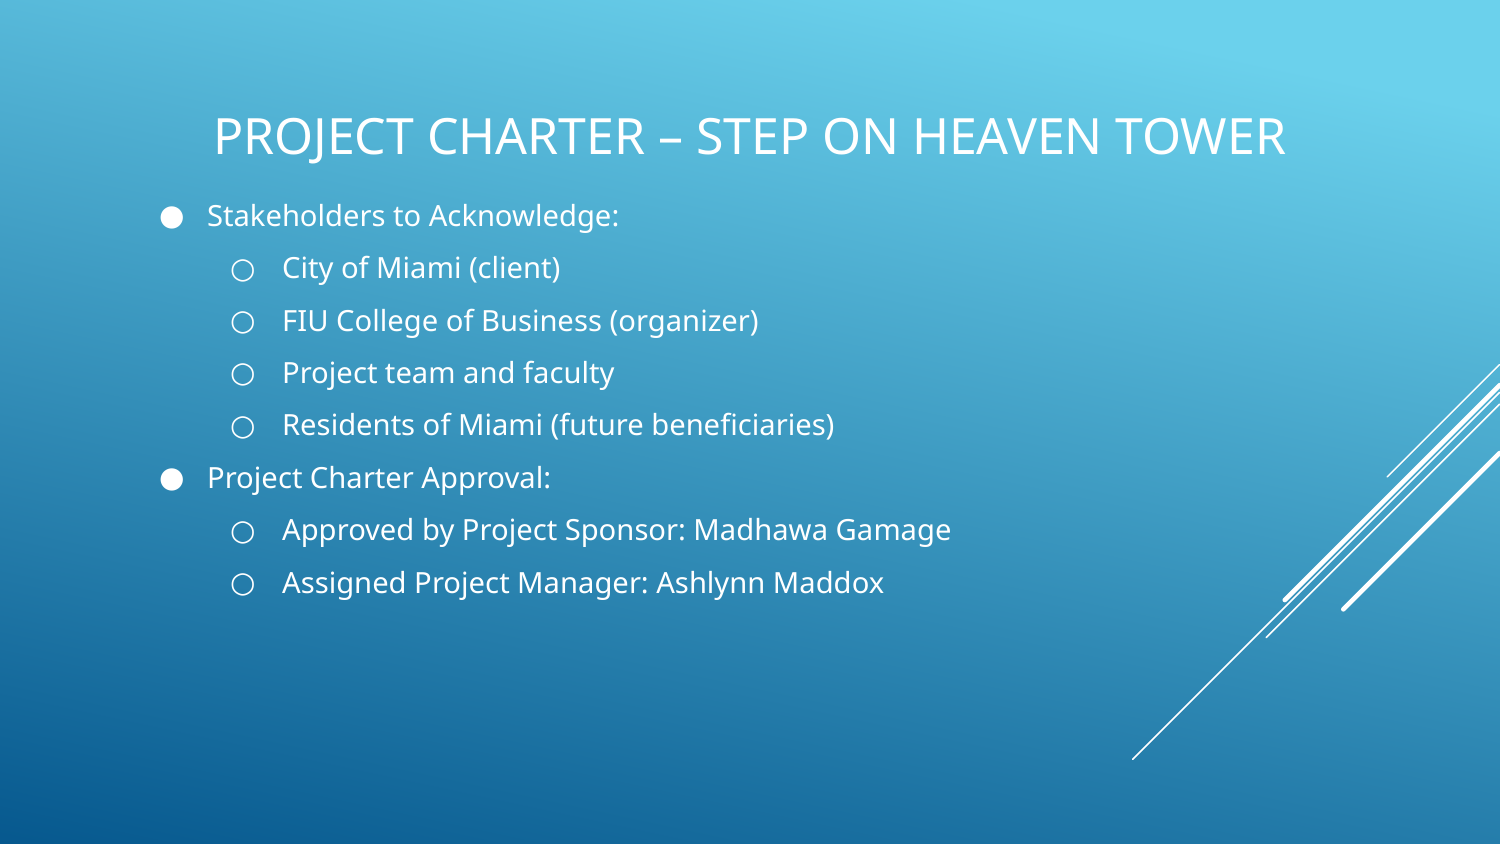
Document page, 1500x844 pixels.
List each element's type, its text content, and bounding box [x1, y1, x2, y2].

title Project Charter – Step on Heaven Tower [116, 89, 1383, 164]
list Stakeholders to Acknowledge: City of Miami (client) FIU College of Business (organizer) Project team and faculty Residents of Miami (future beneficiaries) Project Charter Approval: Approved by Project Sponsor: Madhawa Gamage Assigned Project Manager: Ashlynn Maddox [116, 164, 1383, 725]
